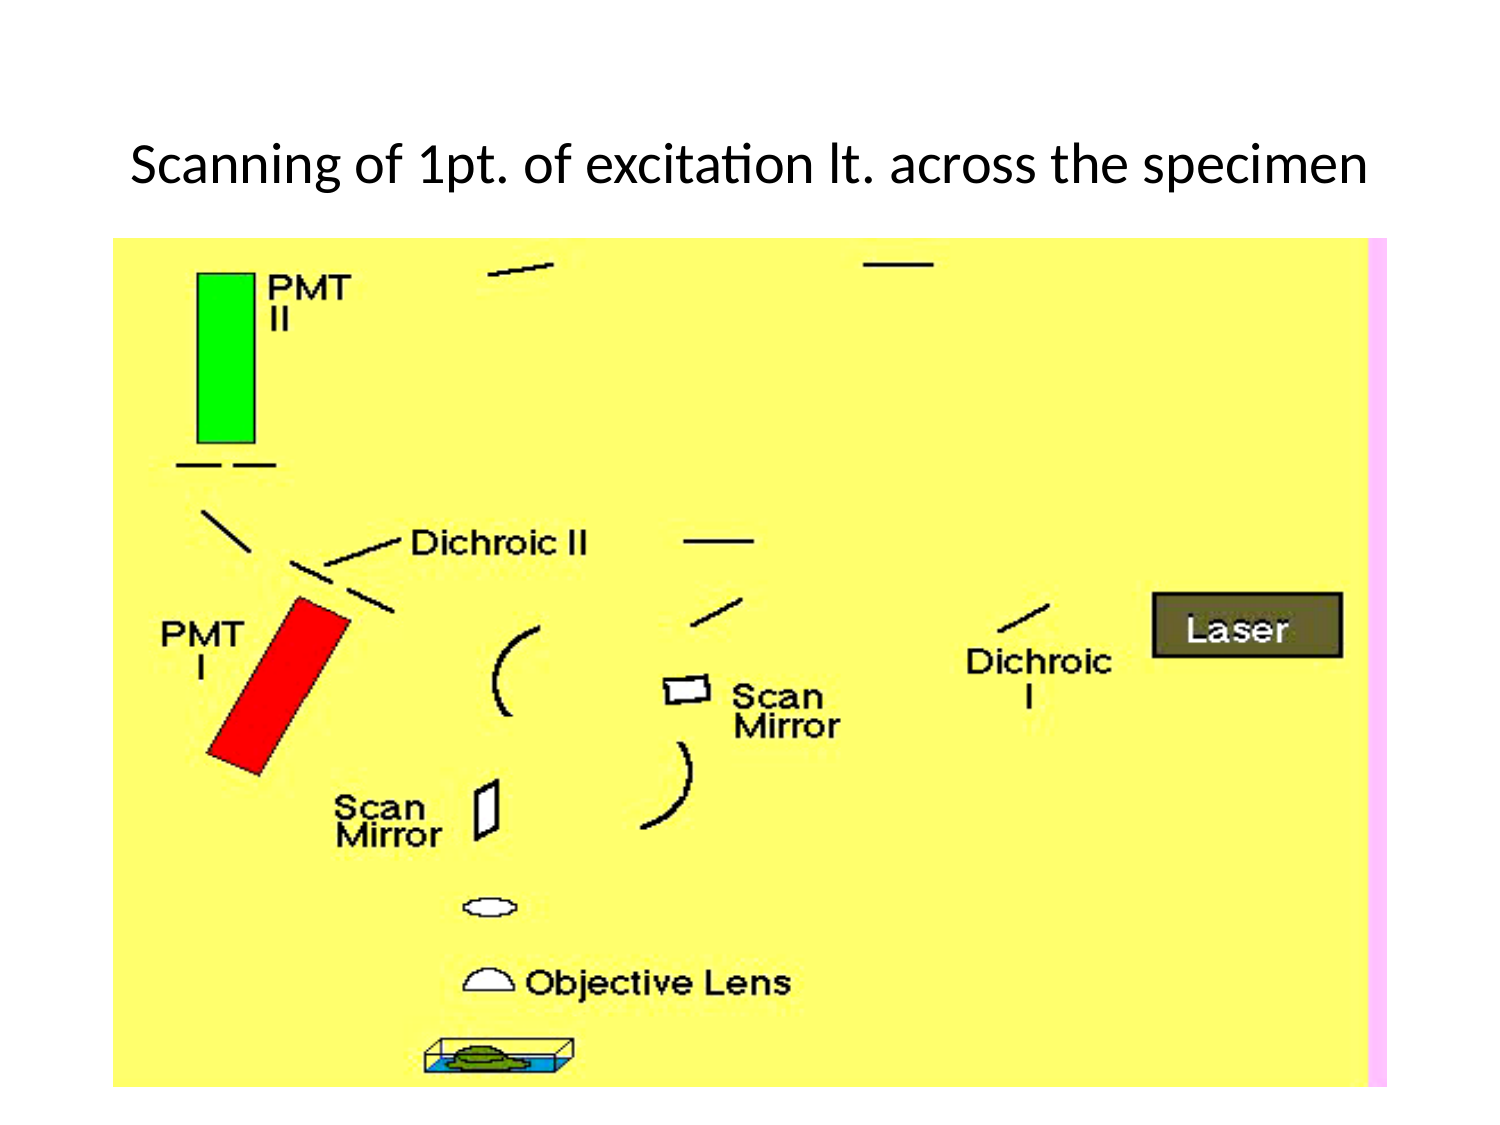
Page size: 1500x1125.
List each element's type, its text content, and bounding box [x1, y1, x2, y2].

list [112, 237, 1388, 1088]
title Scanning of 1pt. of excitation lt. across the specimen [112, 99, 1388, 201]
